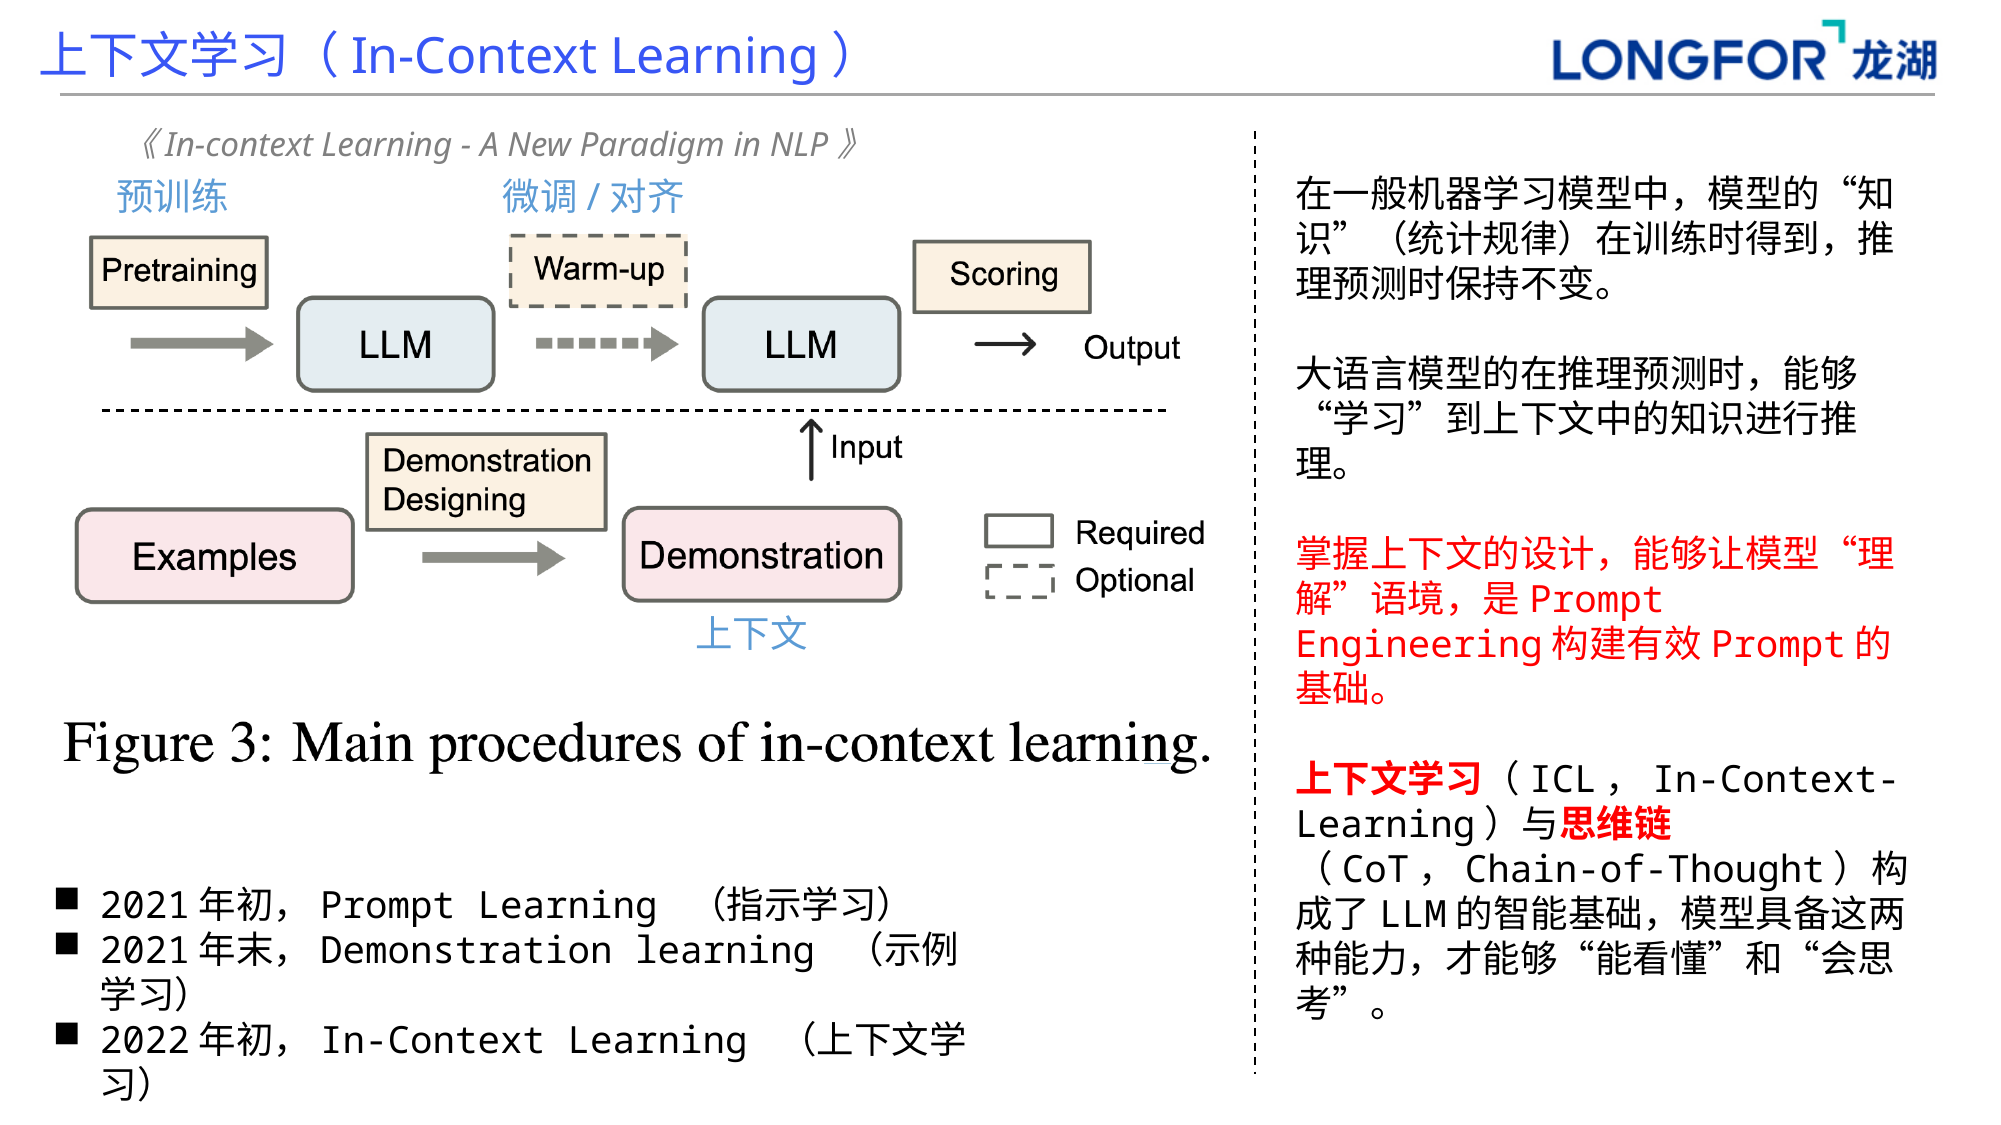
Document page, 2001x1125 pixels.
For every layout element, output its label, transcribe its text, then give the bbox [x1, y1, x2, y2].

text_box 上下文学习（In-Context Learning） [24, 16, 1379, 91]
text_box 微调/对齐 [487, 171, 702, 218]
text_box 预训练 [101, 165, 315, 218]
text_box 在一般机器学习模型中，模型的“知识”（统计规律）在训练时得到，推理预测时保持不变。 大语言模型的在推理预测时，能够“学习”到上下文中的知识进行推理。 掌握上下文的设计，能够让模型“理解”语境，是Prompt Engineering构建有效Prompt的基础。 上下文学习（ICL，In-Context-Learning）与思维链（CoT，Chain-of-Thought）构成了LLM的智能基础，模型具备这两种能力，才能够“能看懂”和“会思考”。 [1280, 162, 1944, 1033]
text_box 《In-context Learning - A New Paradigm in NLP》 [108, 115, 886, 171]
picture [1535, 3, 1952, 96]
picture [62, 218, 1223, 778]
text_box 2021年初，Prompt Learning （指示学习） 2021年末，Demonstration learning （示例学习） 2022年初，In-Context Learning （上下文学习） [38, 873, 1002, 1114]
